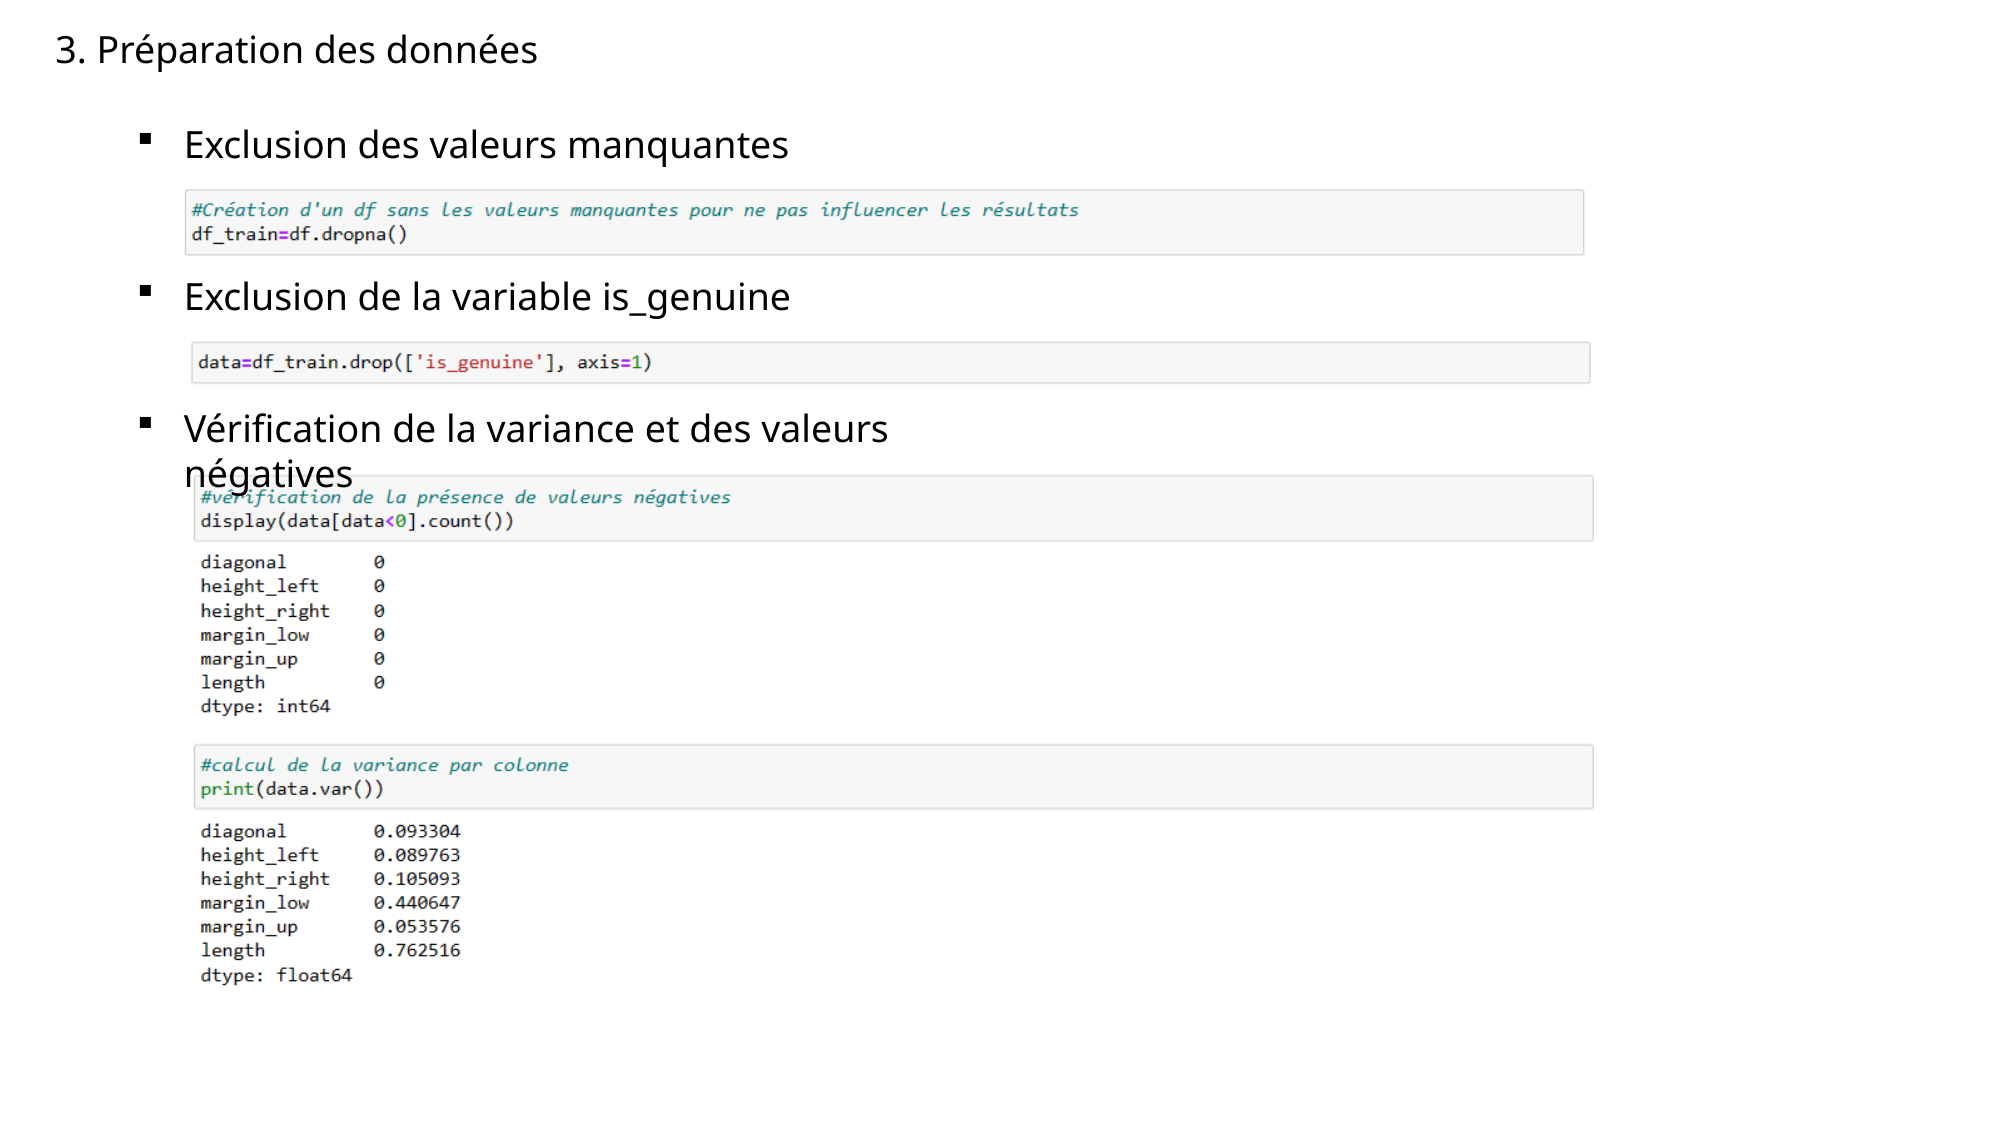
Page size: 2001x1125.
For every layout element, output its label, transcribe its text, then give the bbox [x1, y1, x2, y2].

picture [184, 457, 1604, 1004]
picture [180, 178, 1597, 262]
picture [184, 329, 1597, 395]
text_box 3. Préparation des données [40, 18, 1210, 78]
text_box Exclusion de la variable is_genuine [122, 265, 1000, 326]
text_box Vérification de la variance et des valeurs négatives [122, 397, 1000, 503]
text_box Exclusion des valeurs manquantes [122, 114, 1000, 174]
